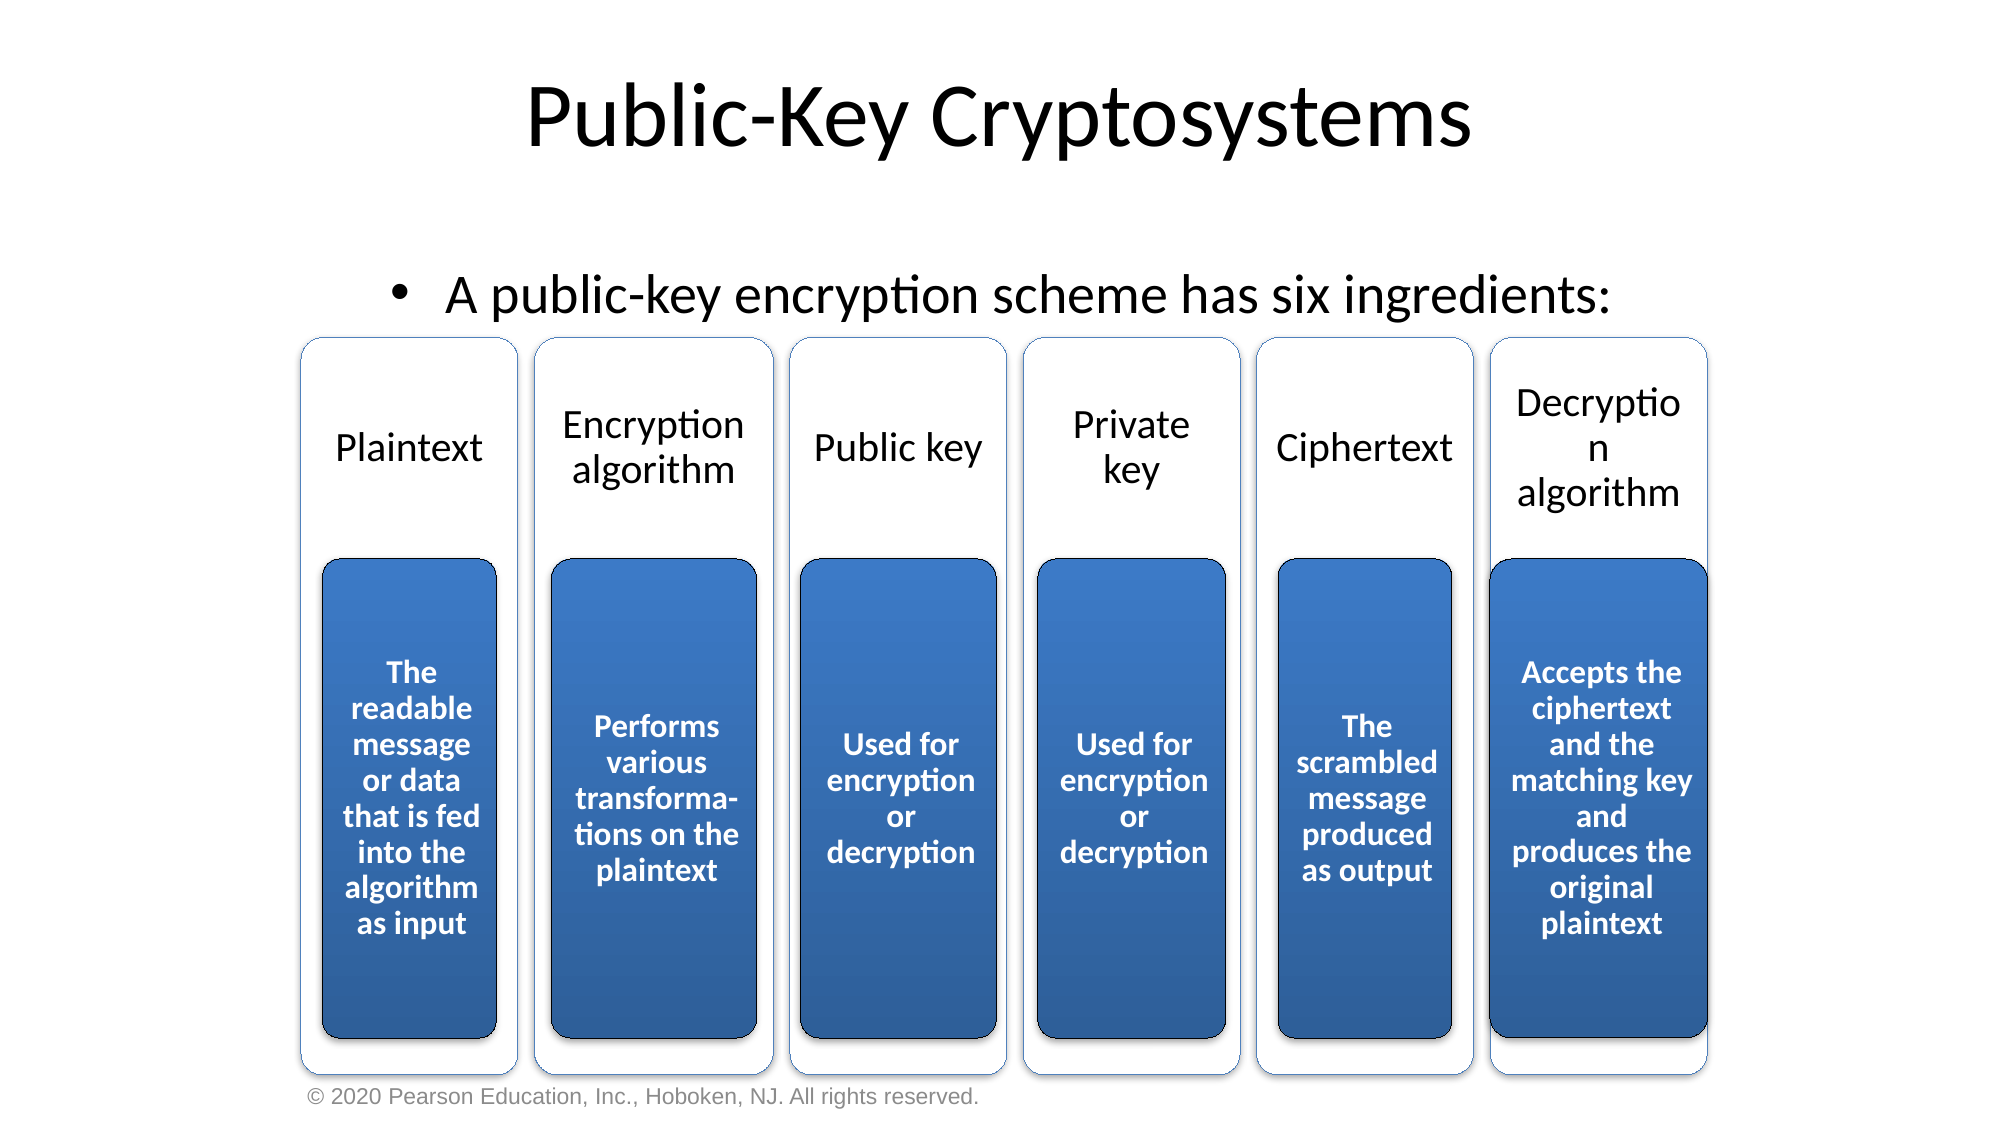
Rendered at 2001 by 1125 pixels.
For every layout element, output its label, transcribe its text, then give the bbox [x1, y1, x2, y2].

title Public-Key Cryptosystems [249, 6, 1750, 213]
footer © 2020 Pearson Education, Inc., Hoboken, NJ. All rights reserved. [249, 1065, 1038, 1125]
list A public-key encryption scheme has six ingredients: [375, 249, 1645, 335]
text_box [299, 337, 1709, 1076]
